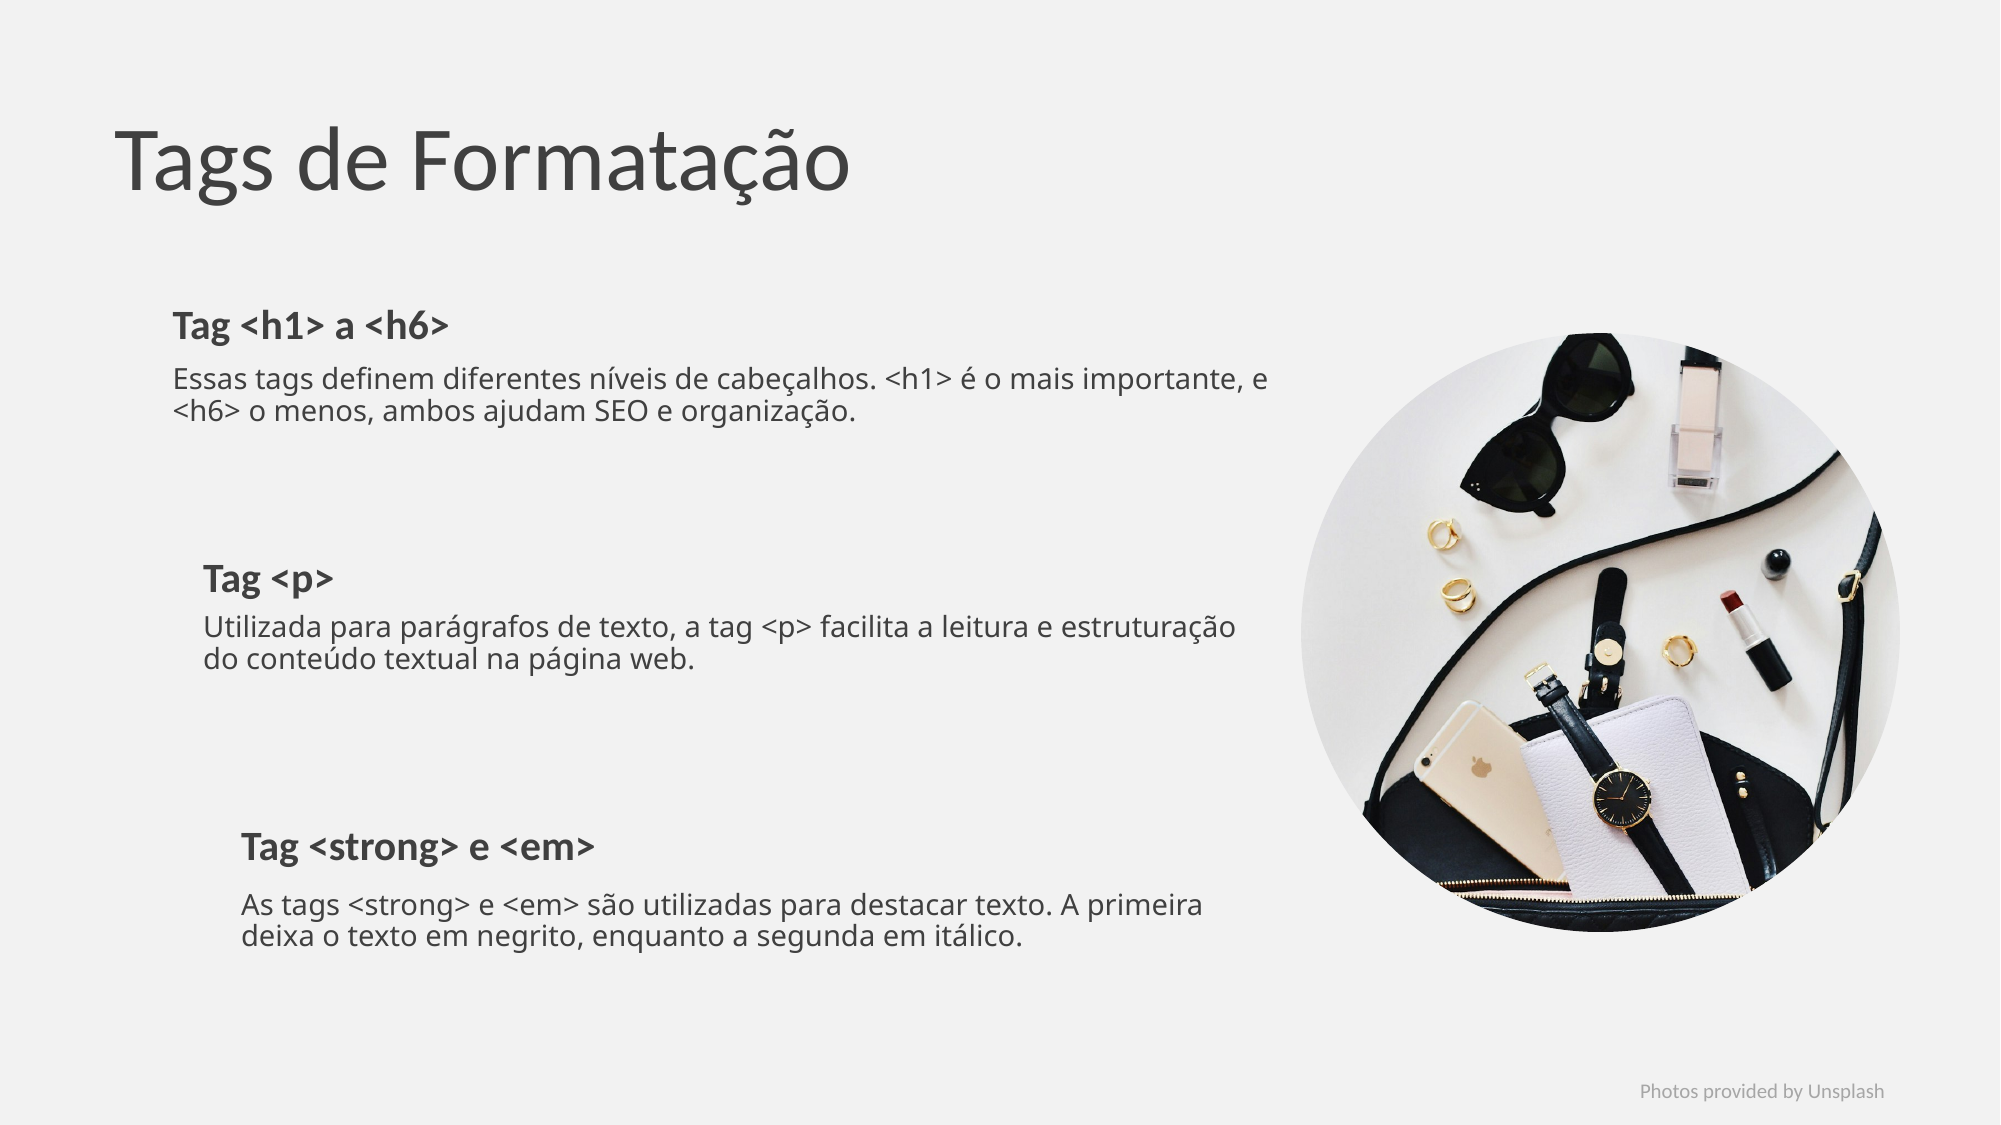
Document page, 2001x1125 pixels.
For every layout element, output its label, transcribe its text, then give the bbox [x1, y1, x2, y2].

picture [1301, 333, 1900, 933]
list Tag <h1> a <h6> [157, 264, 1294, 357]
list Utilizada para parágrafos de texto, a tag <p> facilita a leitura e estruturação do conteúdo textual na página web. [188, 605, 1294, 758]
list Essas tags definem diferentes níveis de cabeçalhos. <h1> é o mais importante, e <h6> o menos, ambos ajudam SEO e organização. [157, 357, 1294, 495]
list Tag <p> [188, 507, 1294, 605]
list Photos provided by Unsplash [1367, 1072, 1900, 1103]
list Tag <strong> e <em> [226, 781, 1294, 877]
list As tags <strong> e <em> são utilizadas para destacar texto. A primeira deixa o texto em negrito, enquanto a segunda em itálico. [226, 882, 1294, 1025]
title Tags de Formatação [99, 59, 1900, 262]
